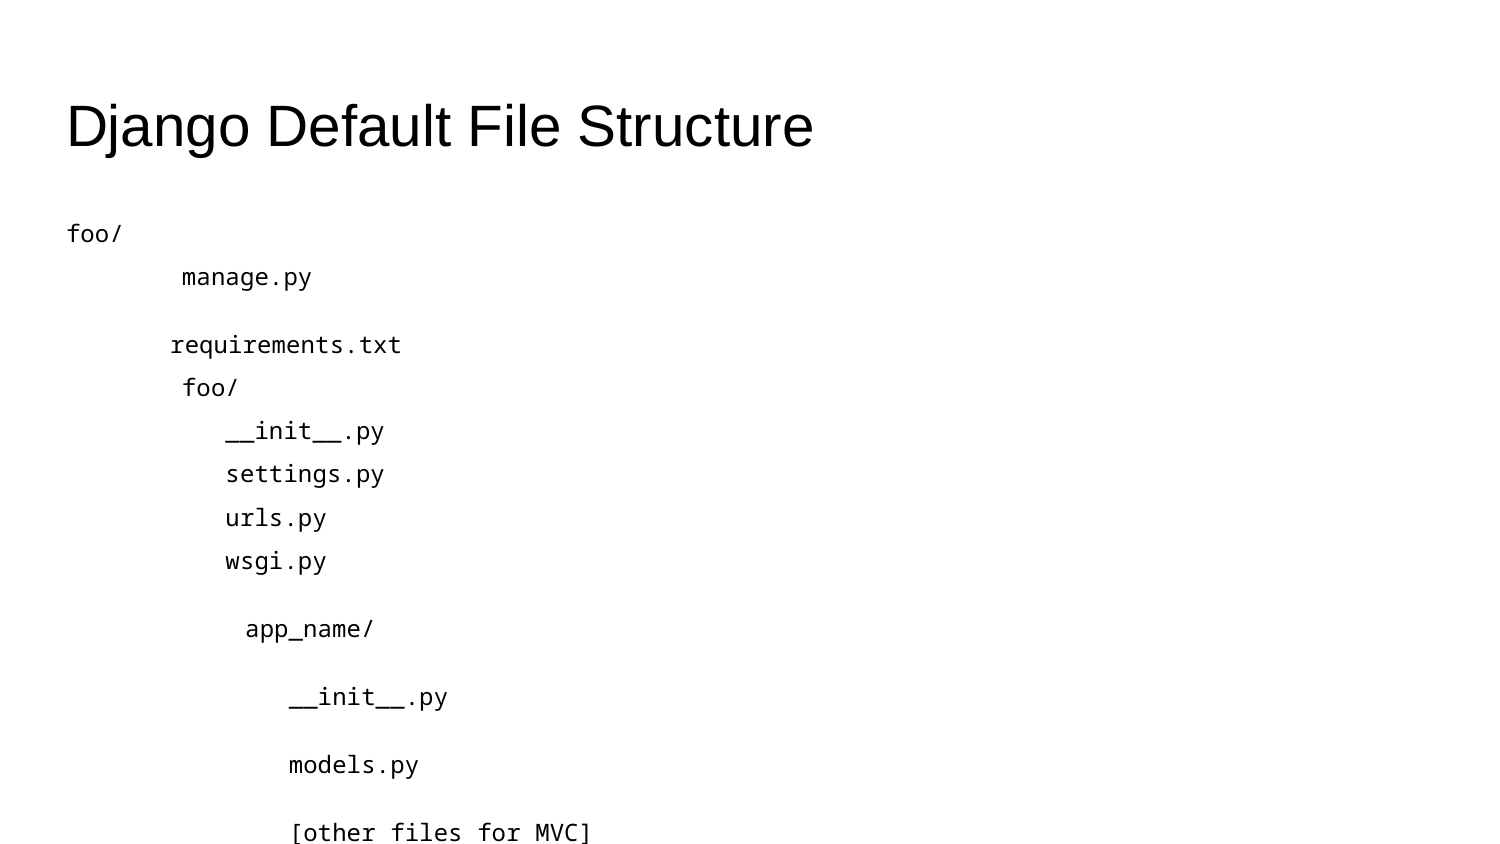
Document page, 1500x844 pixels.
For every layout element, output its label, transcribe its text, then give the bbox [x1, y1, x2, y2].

list foo/ manage.py requirements.txt foo/ __init__.py settings.py urls.py wsgi.py app_name/ __init__.py models.py [other files for MVC] [51, 189, 1449, 750]
title Django Default File Structure [51, 72, 1449, 167]
